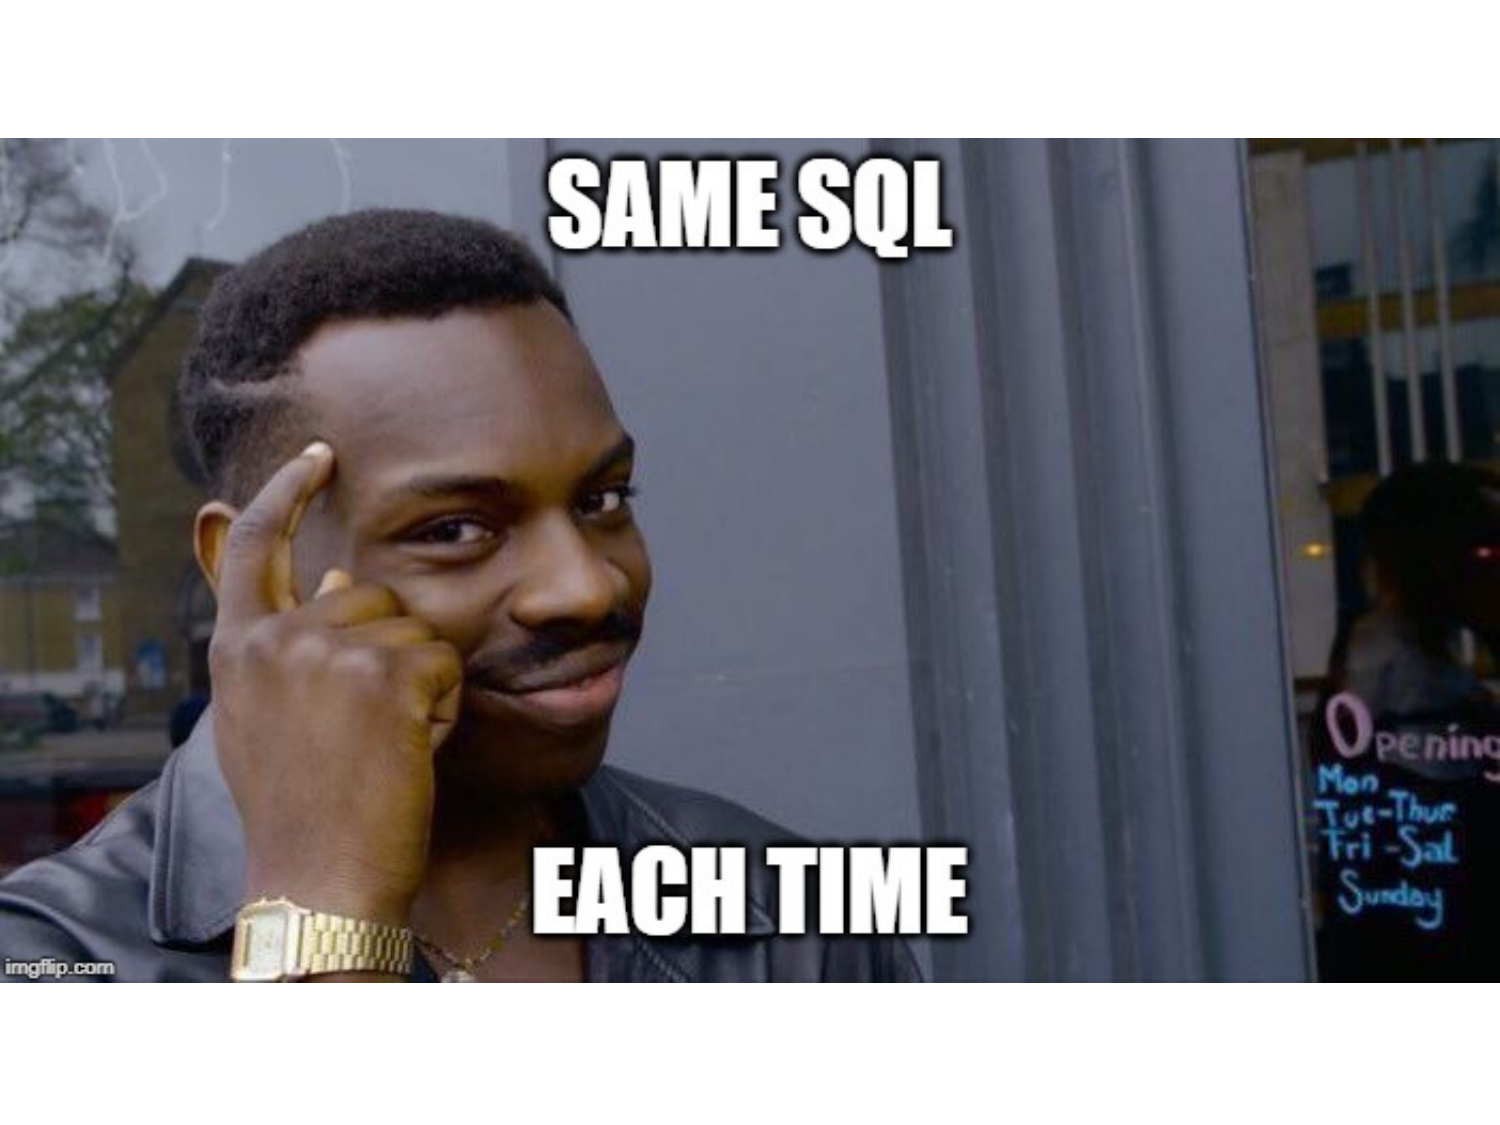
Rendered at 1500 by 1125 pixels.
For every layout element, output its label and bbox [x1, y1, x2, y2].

list [0, 138, 1500, 983]
